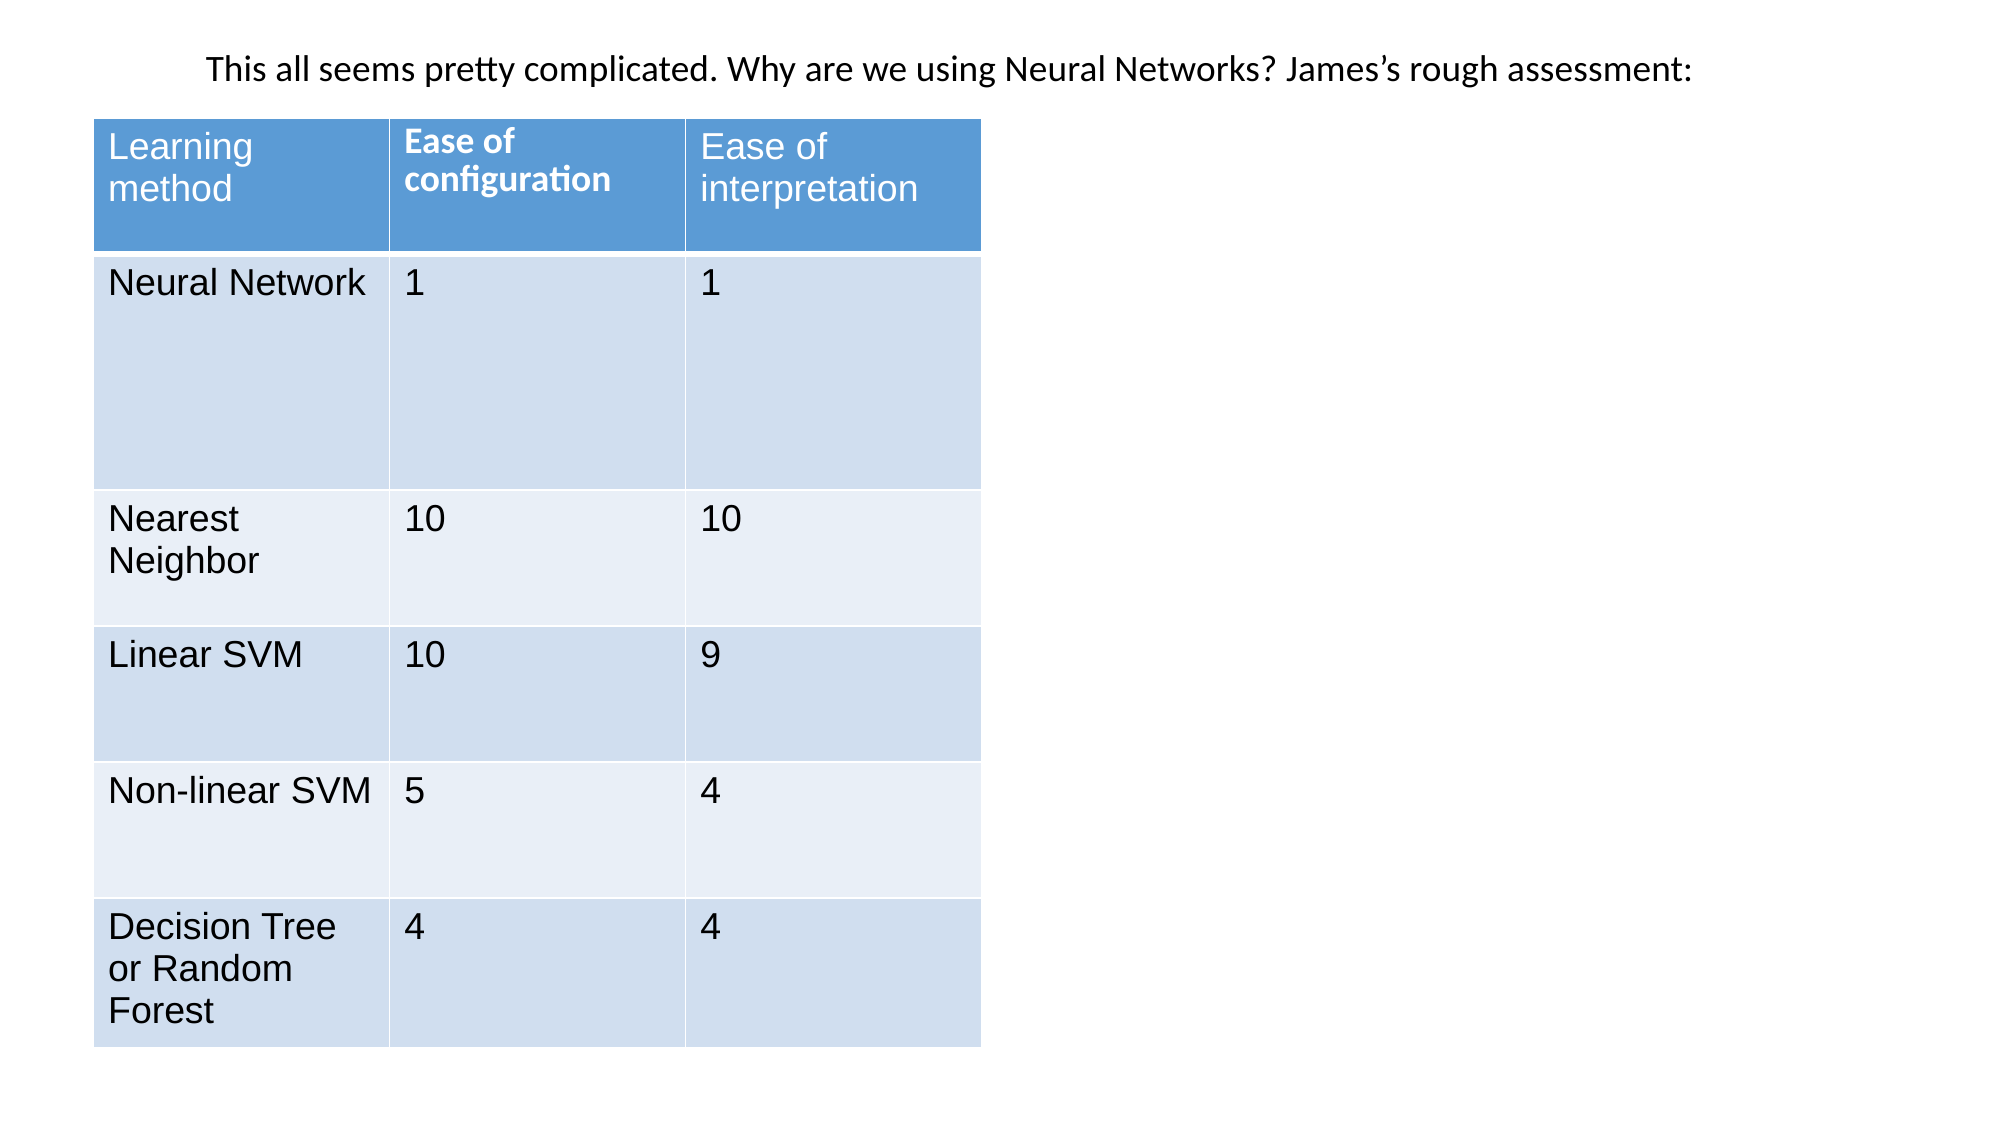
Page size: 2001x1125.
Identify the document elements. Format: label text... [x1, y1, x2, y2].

table_cell 10 [390, 627, 685, 761]
text_box This all seems pretty complicated. Why are we using Neural Networks? James’s rough assessment: [190, 36, 1848, 97]
table_header Ease of interpretation [686, 119, 981, 251]
table_cell 4 [686, 899, 981, 1047]
table_cell Linear SVM [94, 627, 389, 761]
table_cell Neural Network [94, 257, 389, 489]
table_cell 10 [686, 491, 981, 625]
table_header Ease of configuration [390, 119, 685, 251]
table_header Learning method [94, 119, 389, 251]
table_cell 4 [390, 899, 685, 1047]
table_cell 9 [686, 627, 981, 761]
table_cell 1 [686, 257, 981, 489]
table_cell 10 [390, 491, 685, 625]
table_cell Nearest Neighbor [94, 491, 389, 625]
table_cell Decision Tree or Random Forest [94, 899, 389, 1047]
table_cell 1 [390, 257, 685, 489]
table_cell 4 [686, 763, 981, 897]
table_cell Non-linear SVM [94, 763, 389, 897]
table_cell 5 [390, 763, 685, 897]
